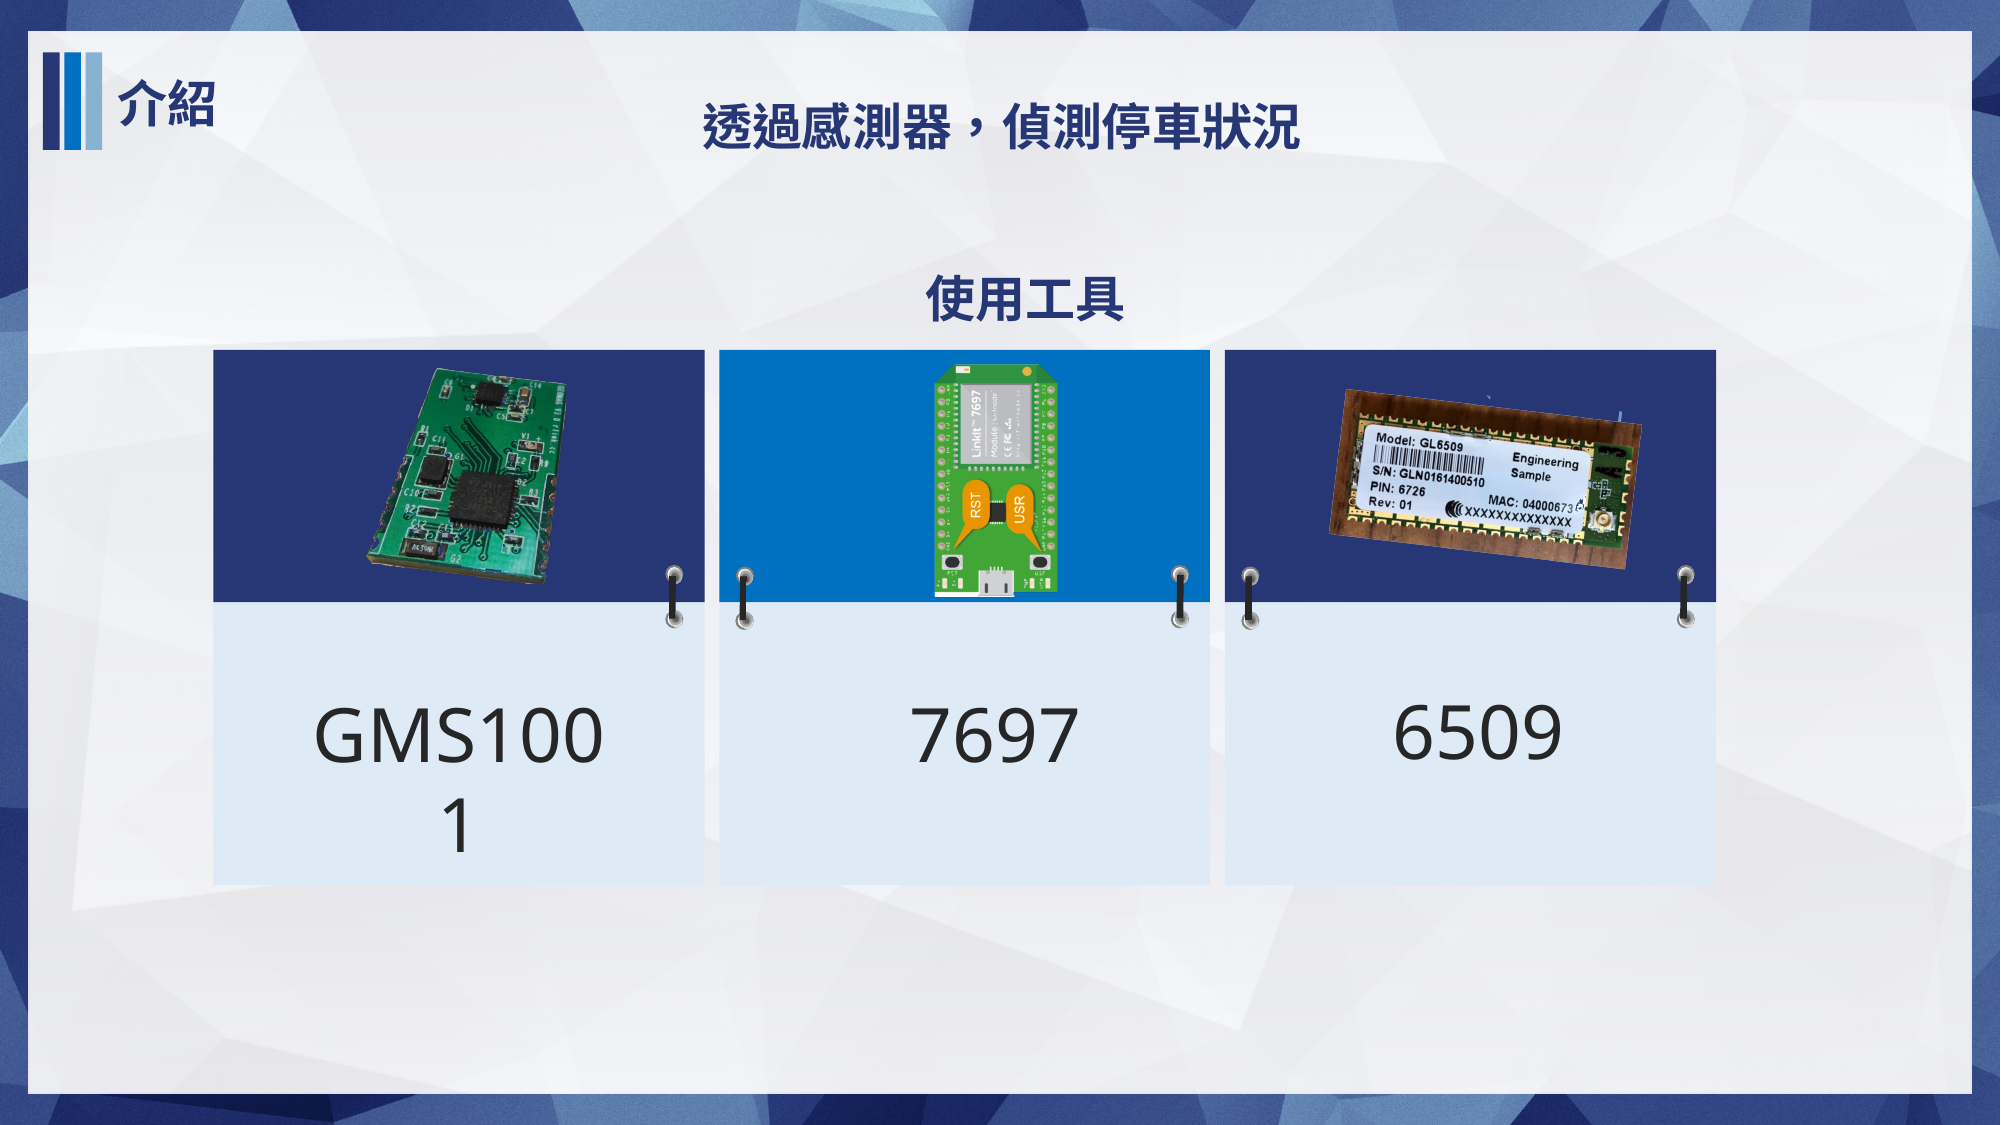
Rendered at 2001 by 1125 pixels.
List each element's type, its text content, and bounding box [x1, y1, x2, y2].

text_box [1224, 602, 1717, 886]
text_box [1242, 567, 1261, 632]
text_box 使用工具 [910, 230, 1141, 336]
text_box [1171, 565, 1191, 630]
text_box [1570, 349, 1717, 602]
text_box 透過感測器，偵測停車狀況 [687, 58, 1317, 163]
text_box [213, 349, 705, 602]
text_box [719, 349, 1211, 602]
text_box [736, 567, 756, 632]
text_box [719, 602, 1211, 886]
text_box [1224, 349, 1411, 602]
picture [0, 0, 2000, 1125]
text_box [42, 52, 60, 150]
text_box [64, 52, 81, 150]
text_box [213, 602, 705, 886]
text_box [1677, 565, 1697, 630]
text_box [85, 52, 103, 150]
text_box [665, 565, 685, 630]
text_box 介紹 [102, 64, 372, 140]
